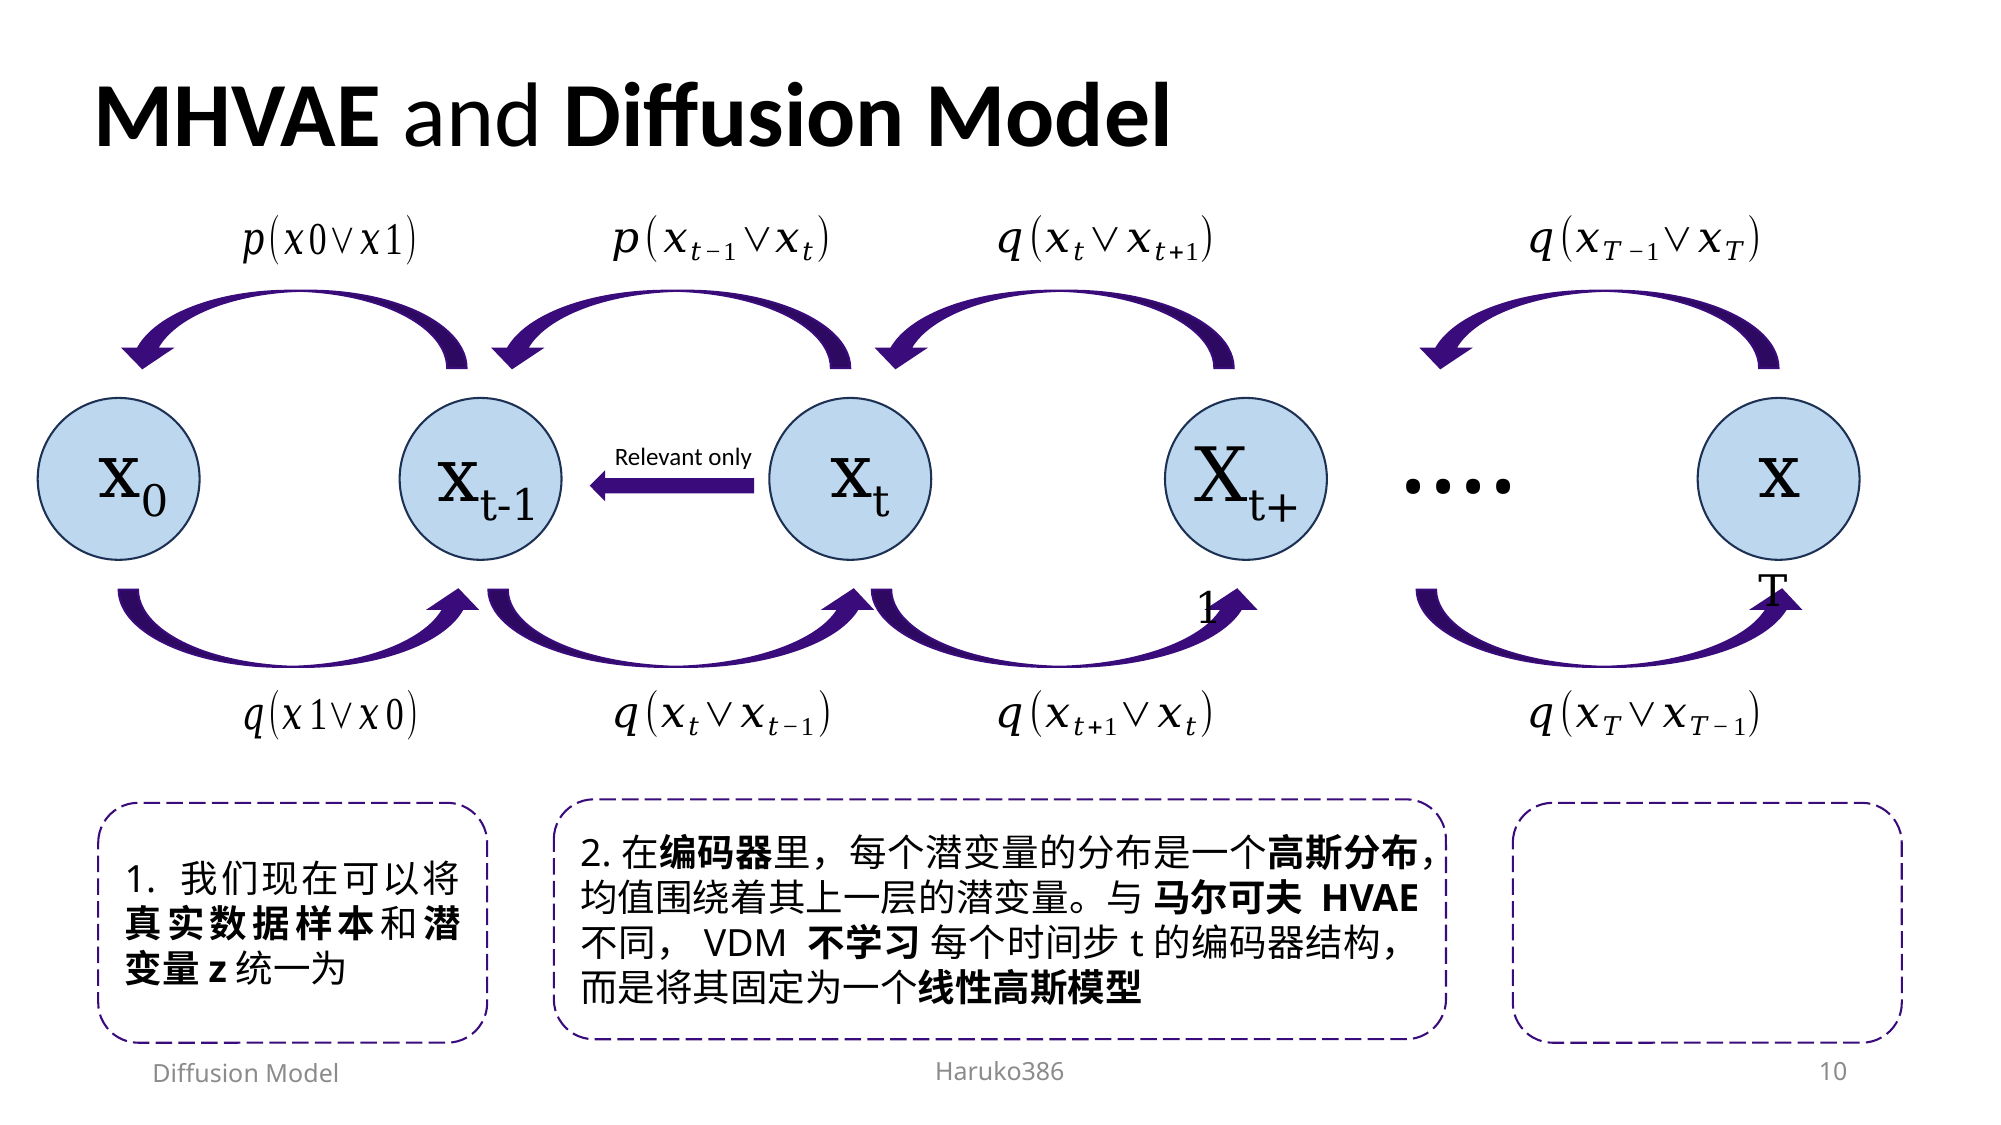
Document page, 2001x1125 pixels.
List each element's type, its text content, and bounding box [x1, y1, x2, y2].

text_box [915, 428, 933, 530]
text_box Xt+1 [1179, 419, 1342, 640]
text_box [1696, 396, 1830, 553]
text_box xt-1 [422, 419, 578, 537]
text_box [491, 289, 852, 370]
text_box ···· [1383, 406, 1574, 557]
text_box [1844, 429, 1861, 529]
text_box [424, 396, 537, 419]
text_box [768, 396, 912, 561]
title MHVAE and Diffusion Model [78, 59, 1246, 180]
text_box [192, 442, 201, 516]
text_box [874, 289, 1235, 370]
slide_number Diffusion Model [137, 1042, 588, 1103]
text_box xT [1743, 415, 1844, 623]
footer Haruko386 [662, 1042, 1338, 1103]
text_box Relevant only [600, 433, 793, 479]
text_box [1189, 396, 1302, 419]
slide_number 9 [1412, 1042, 1863, 1103]
text_box [870, 588, 1207, 668]
text_box x0 [83, 415, 192, 533]
text_box xt [815, 415, 915, 533]
text_box [36, 396, 181, 561]
text_box [487, 588, 875, 668]
text_box [398, 421, 539, 561]
text_box [117, 588, 480, 668]
text_box 2.在编码器里，每个潜变量的分布是一个高斯分布，均值围绕着其上一层的潜变量。与 马尔可夫 HVAE 不同，VDM 不学习 每个时间步t的编码器结构，而是将其固定为一个线性高斯模型 [552, 798, 1448, 1041]
text_box [1415, 588, 1776, 668]
text_box [1419, 289, 1780, 370]
text_box [121, 289, 468, 370]
text_box [1163, 431, 1179, 527]
text_box [589, 475, 755, 502]
